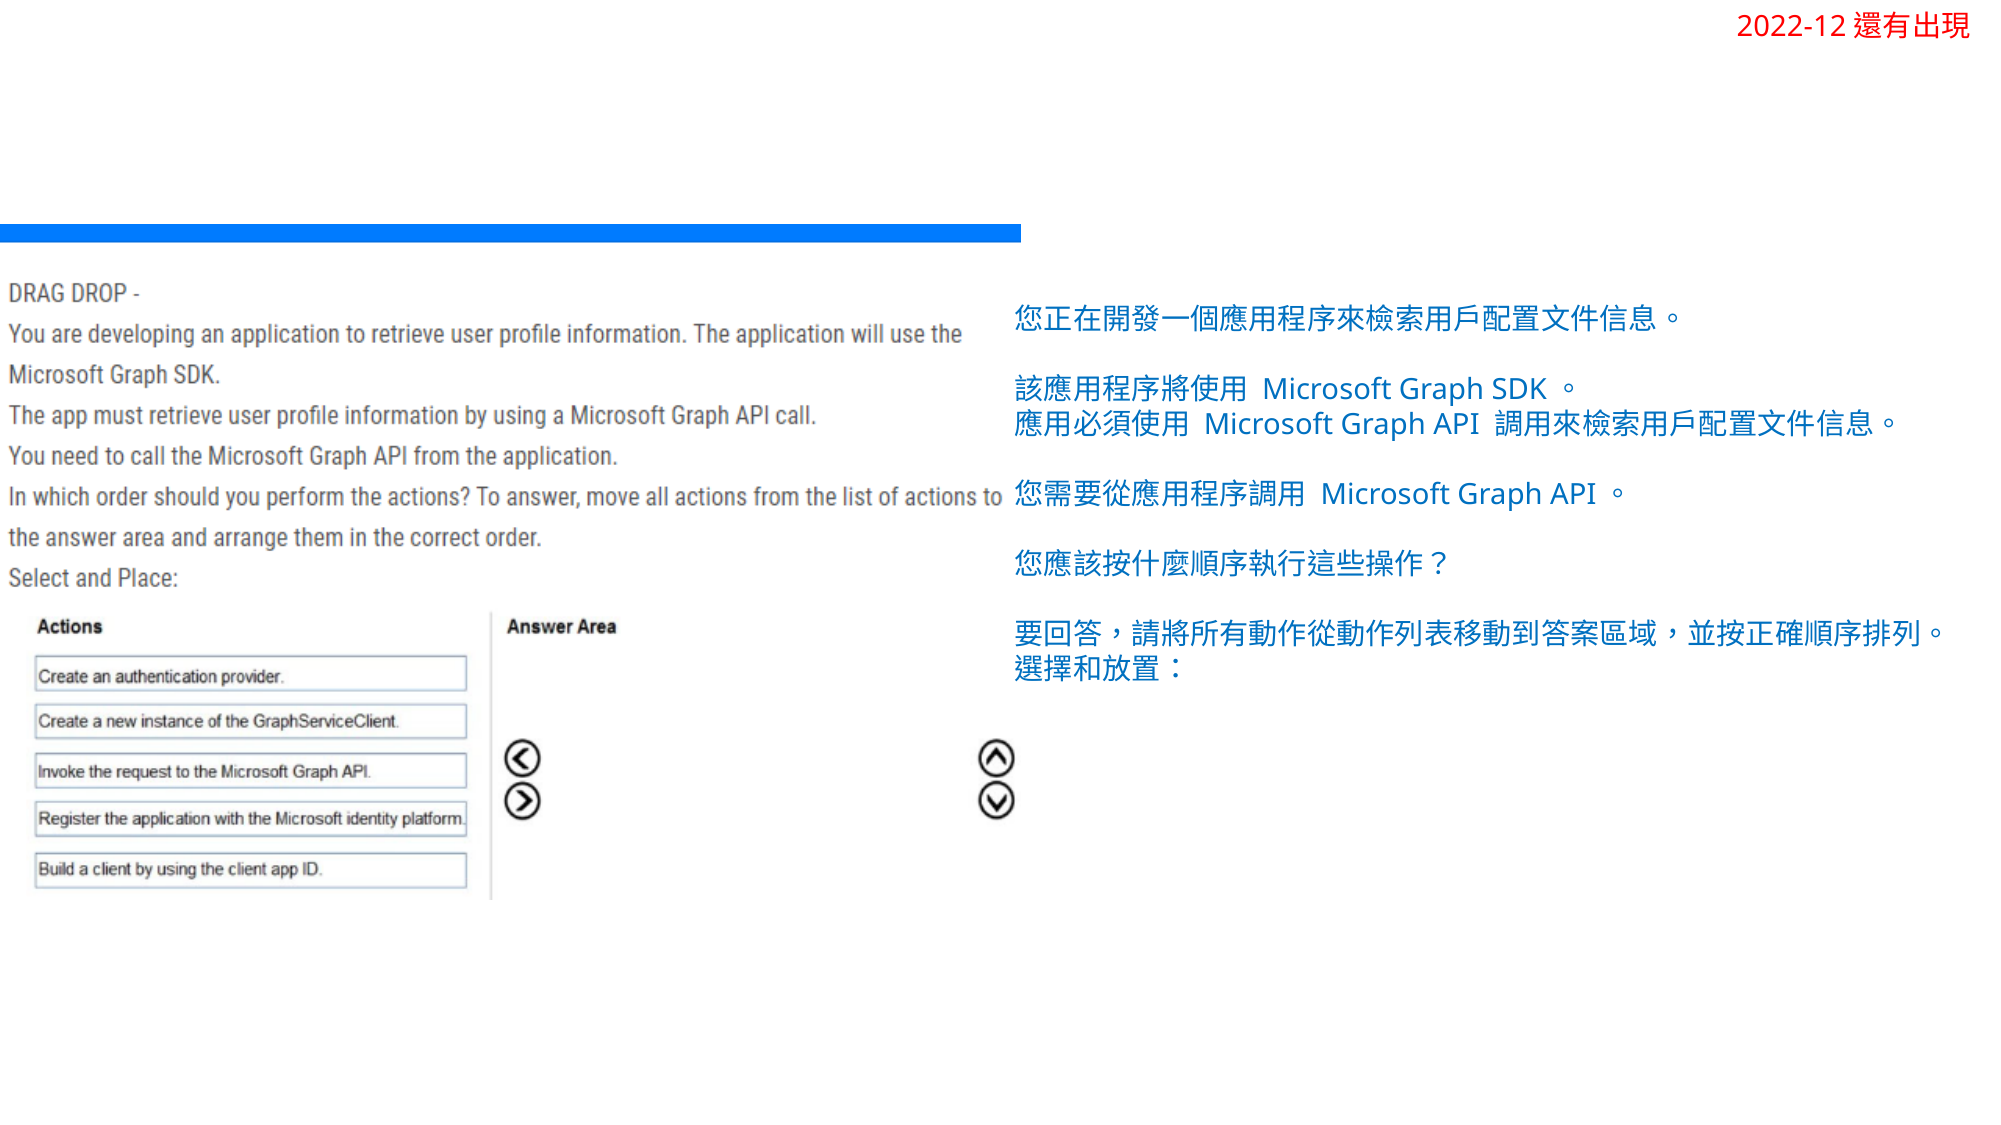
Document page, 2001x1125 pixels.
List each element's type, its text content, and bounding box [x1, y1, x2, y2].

text_box 您正在開發一個應用程序來檢索用戶配置文件信息。 該應用程序將使用 Microsoft Graph SDK。 應用必須使用 Microsoft Graph API 調用來檢索用戶配置文件信息。 您需要從應用程序調用 Microsoft Graph API。 您應該按什麼順序執行這些操作？ 要回答，請將所有動作從動作列表移動到答案區域，並按正確順序排列。 選擇和放置： [1021, 293, 2000, 693]
text_box 2022-12還有出現 [1721, 0, 1999, 50]
picture [0, 224, 1021, 900]
